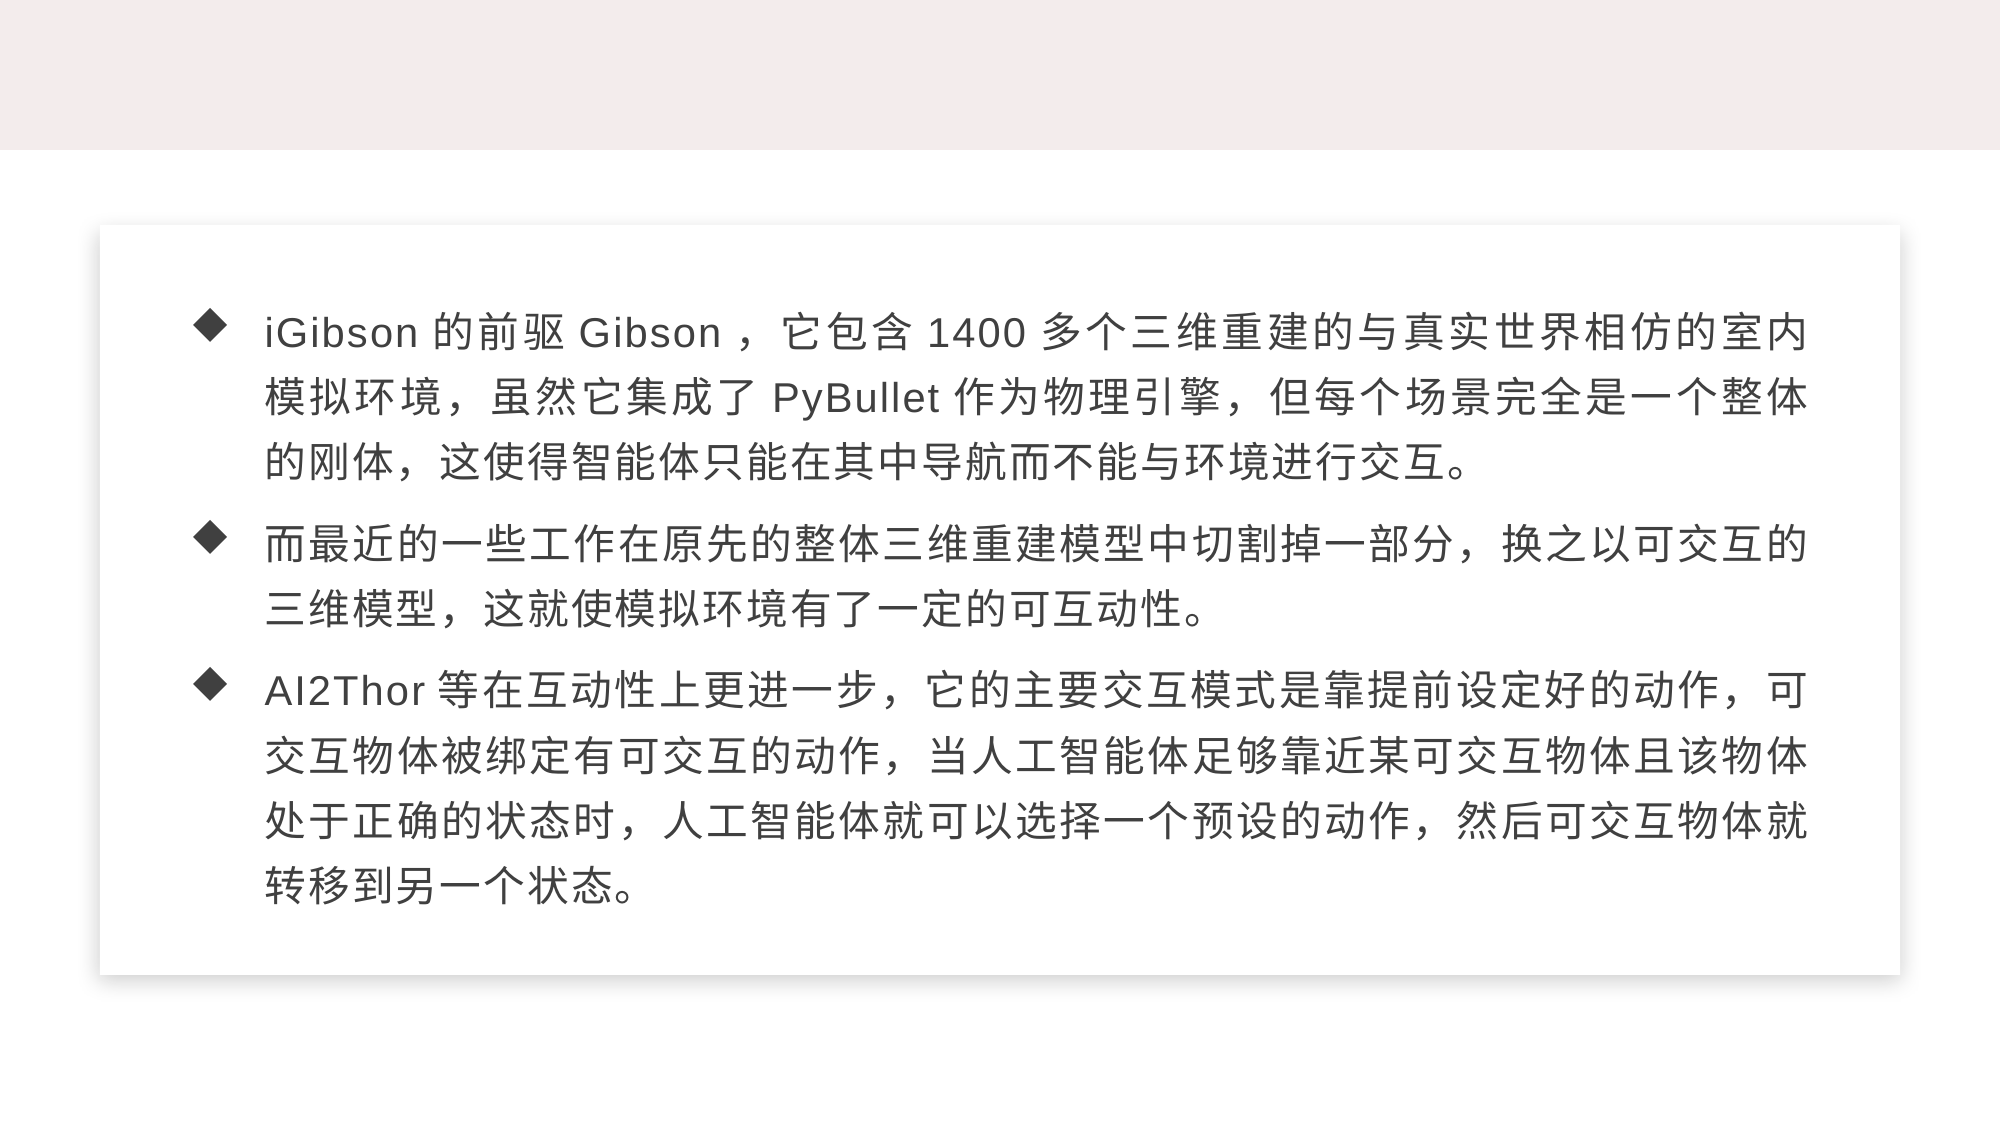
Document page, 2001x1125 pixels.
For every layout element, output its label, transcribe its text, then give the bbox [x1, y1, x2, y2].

text_box [99, 224, 1901, 976]
text_box iGibson的前驱Gibson，它包含1400多个三维重建的与真实世界相仿的室内模拟环境，虽然它集成了PyBullet作为物理引擎，但每个场景完全是一个整体的刚体，这使得智能体只能在其中导航而不能与环境进行交互。 而最近的一些工作在原先的整体三维重建模型中切割掉一部分，换之以可交互的三维模型，这就使模拟环境有了一定的可互动性。 AI2Thor等在互动性上更进一步，它的主要交互模式是靠提前设定好的动作，可交互物体被绑定有可交互的动作，当人工智能体足够靠近某可交互物体且该物体处于正确的状态时，人工智能体就可以选择一个预设的动作，然后可交互物体就转移到另一个状态。 [174, 275, 1826, 925]
text_box [0, 0, 2000, 151]
